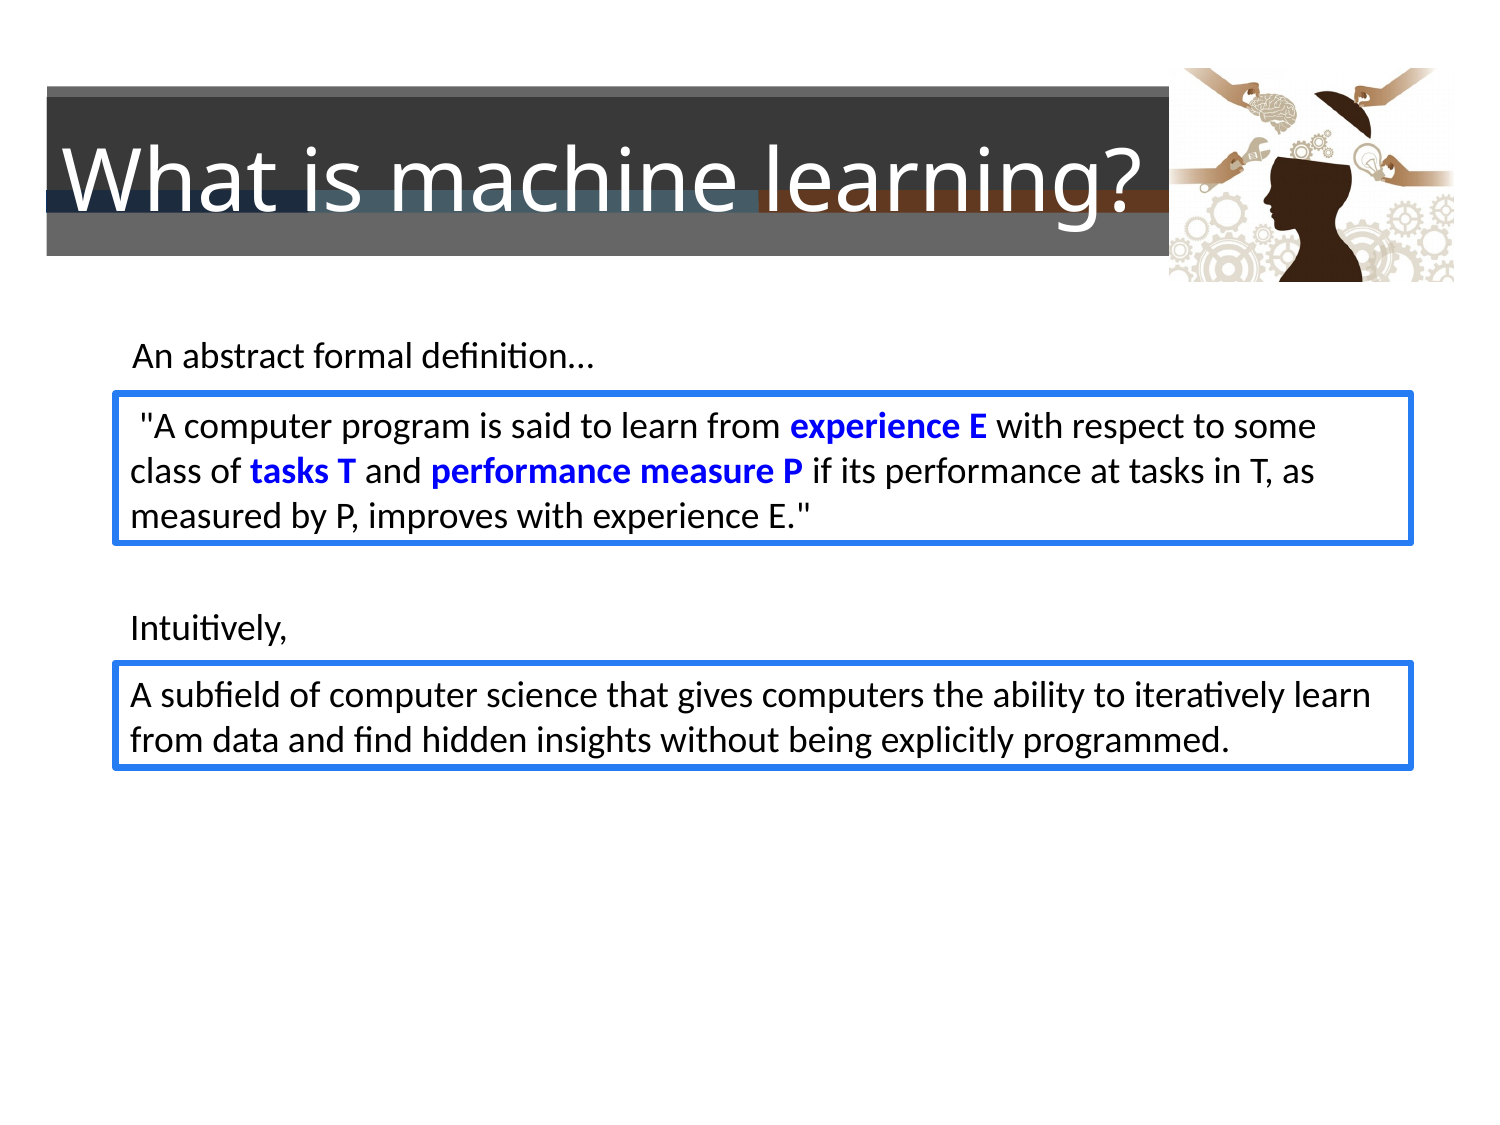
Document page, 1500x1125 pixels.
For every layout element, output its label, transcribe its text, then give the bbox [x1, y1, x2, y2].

text_box An abstract formal definition… [117, 323, 610, 384]
text_box A subfield of computer science that gives computers the ability to iteratively learn from data and find hidden insights without being explicitly programmed. [113, 661, 1413, 770]
picture [1168, 68, 1454, 283]
text_box Intuitively, [115, 595, 331, 656]
title What is machine learning? [46, 97, 1158, 256]
text_box "A computer program is said to learn from experience E with respect to some class of tasks T and performance measure P if its performance at tasks in T, as measured by P, improves with experience E." [113, 391, 1413, 545]
